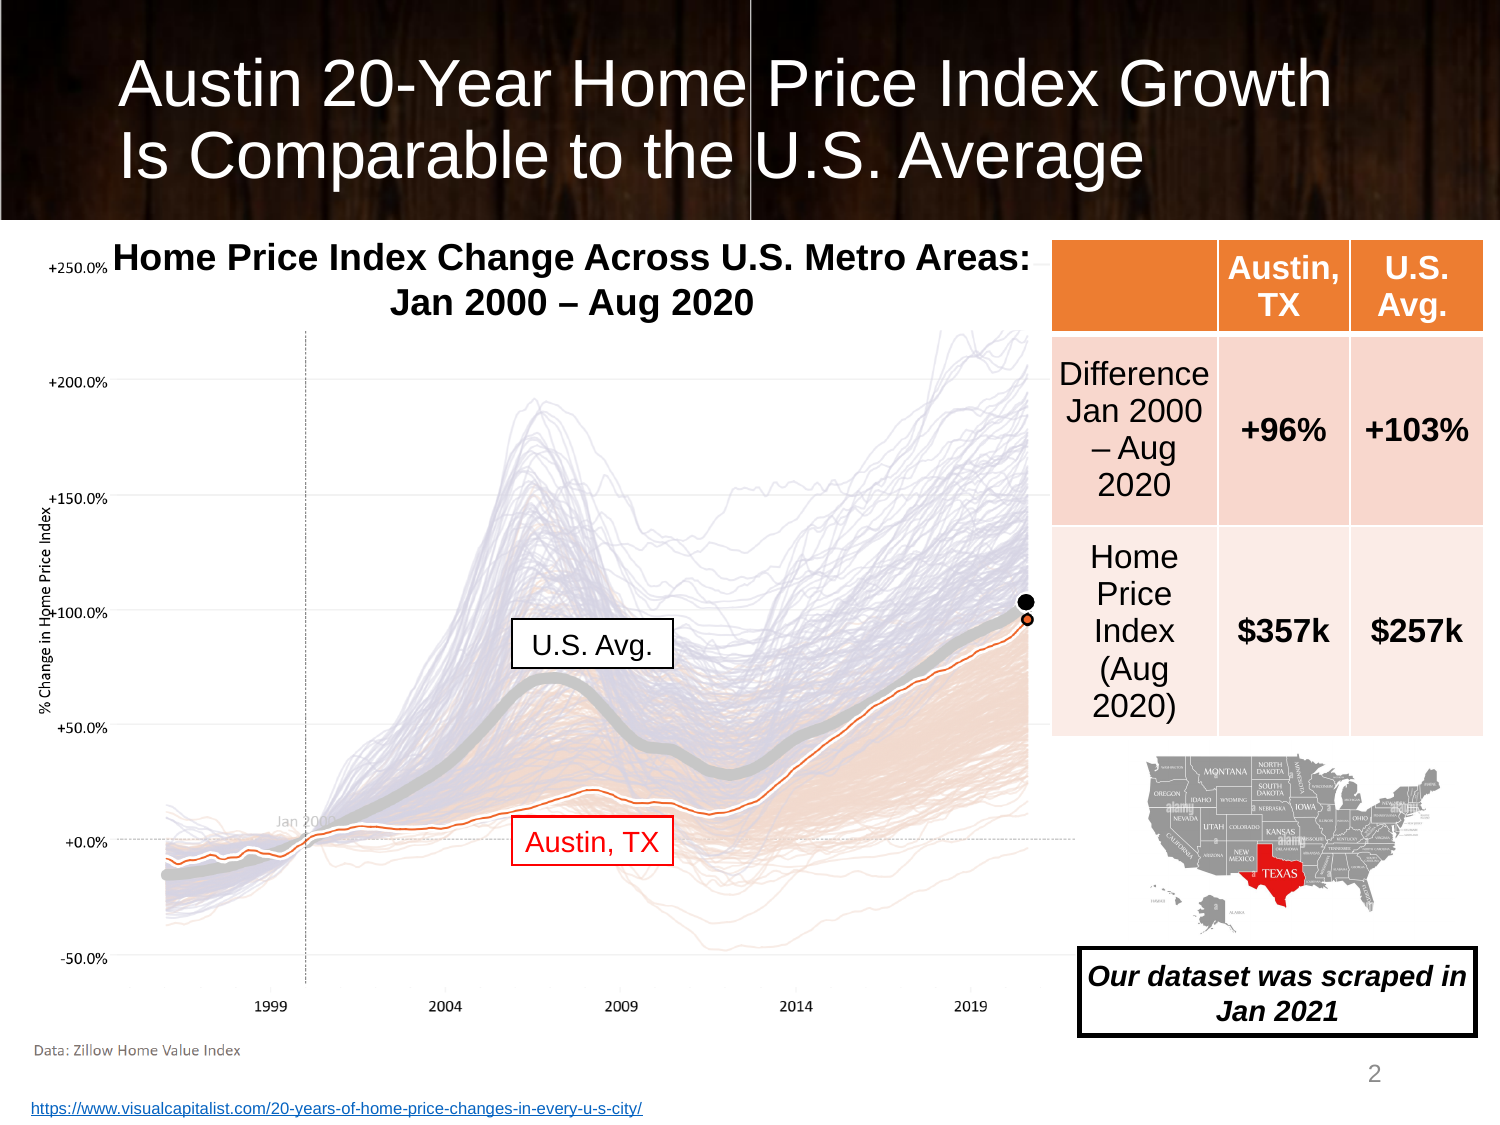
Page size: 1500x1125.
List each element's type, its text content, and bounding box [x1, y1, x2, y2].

slide_number 1 [1059, 1042, 1397, 1103]
table_cell Difference Jan 2000 – Aug 2020 [1086, 337, 1217, 525]
table_cell Home Price Index (Aug 2020) [1086, 527, 1217, 736]
table_cell $357k [1219, 527, 1349, 736]
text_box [0, 0, 1500, 220]
table_header U.S. Avg. [1351, 240, 1483, 331]
text_box Our dataset was scraped in Jan 2021 [1086, 947, 1477, 1037]
table_header Austin, TX [1219, 240, 1349, 331]
table_cell +96% [1219, 337, 1349, 525]
table_cell $257k [1351, 527, 1483, 736]
table_header [1086, 240, 1217, 331]
text_box https://www.visualcapitalist.com/20-years-of-home-price-changes-in-every-u-s-city/ [16, 1090, 658, 1125]
table_cell +103% [1351, 337, 1483, 525]
picture [1127, 739, 1455, 942]
picture [24, 222, 1086, 1069]
